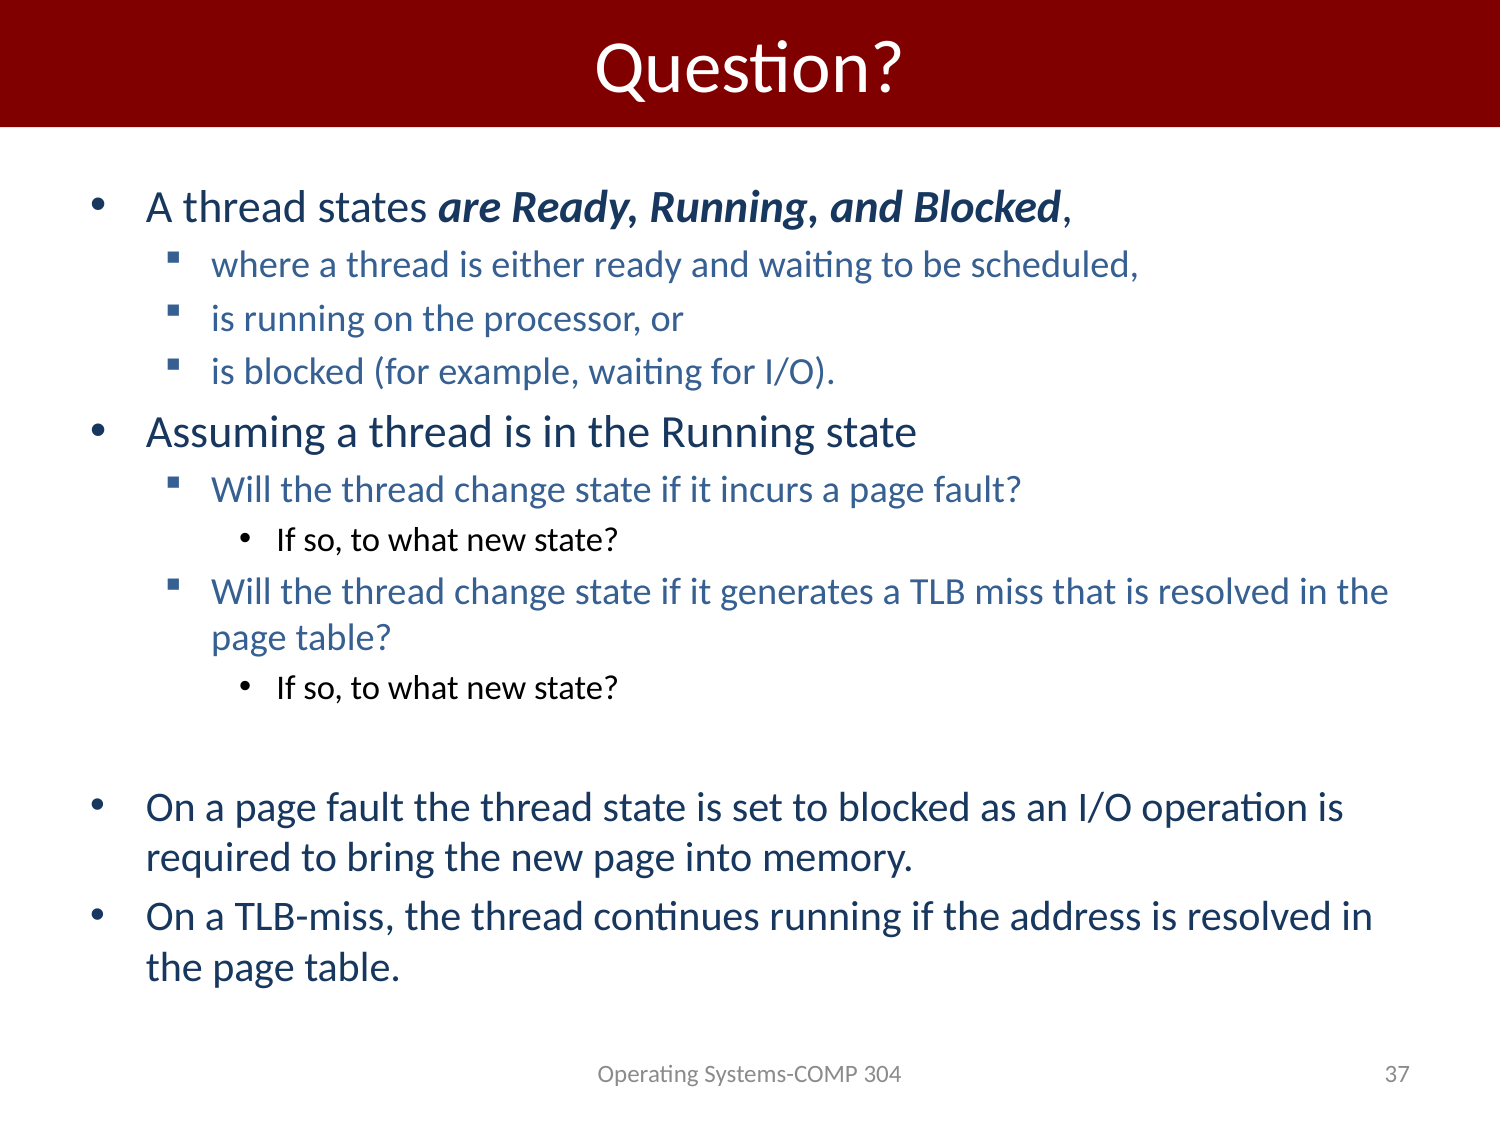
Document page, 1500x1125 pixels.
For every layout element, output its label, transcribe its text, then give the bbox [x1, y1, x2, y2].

title Question? [0, 0, 1500, 128]
list A thread states are Ready, Running, and Blocked, where a thread is either ready and waiting to be scheduled, is running on the processor, or is blocked (for example, waiting for I/O). Assuming a thread is in the Running state Will the thread change state if it incurs a page fault? If so, to what new state? Will the thread change state if it generates a TLB miss that is resolved in the page table? If so, to what new state? On a page fault the thread state is set to blocked as an I/O operation is required to bring the new page into memory. On a TLB-miss, the thread continues running if the address is resolved in the page table. [75, 168, 1425, 1005]
footer Operating Systems-COMP 304 [512, 1042, 988, 1103]
slide_number 37 [1074, 1042, 1425, 1103]
